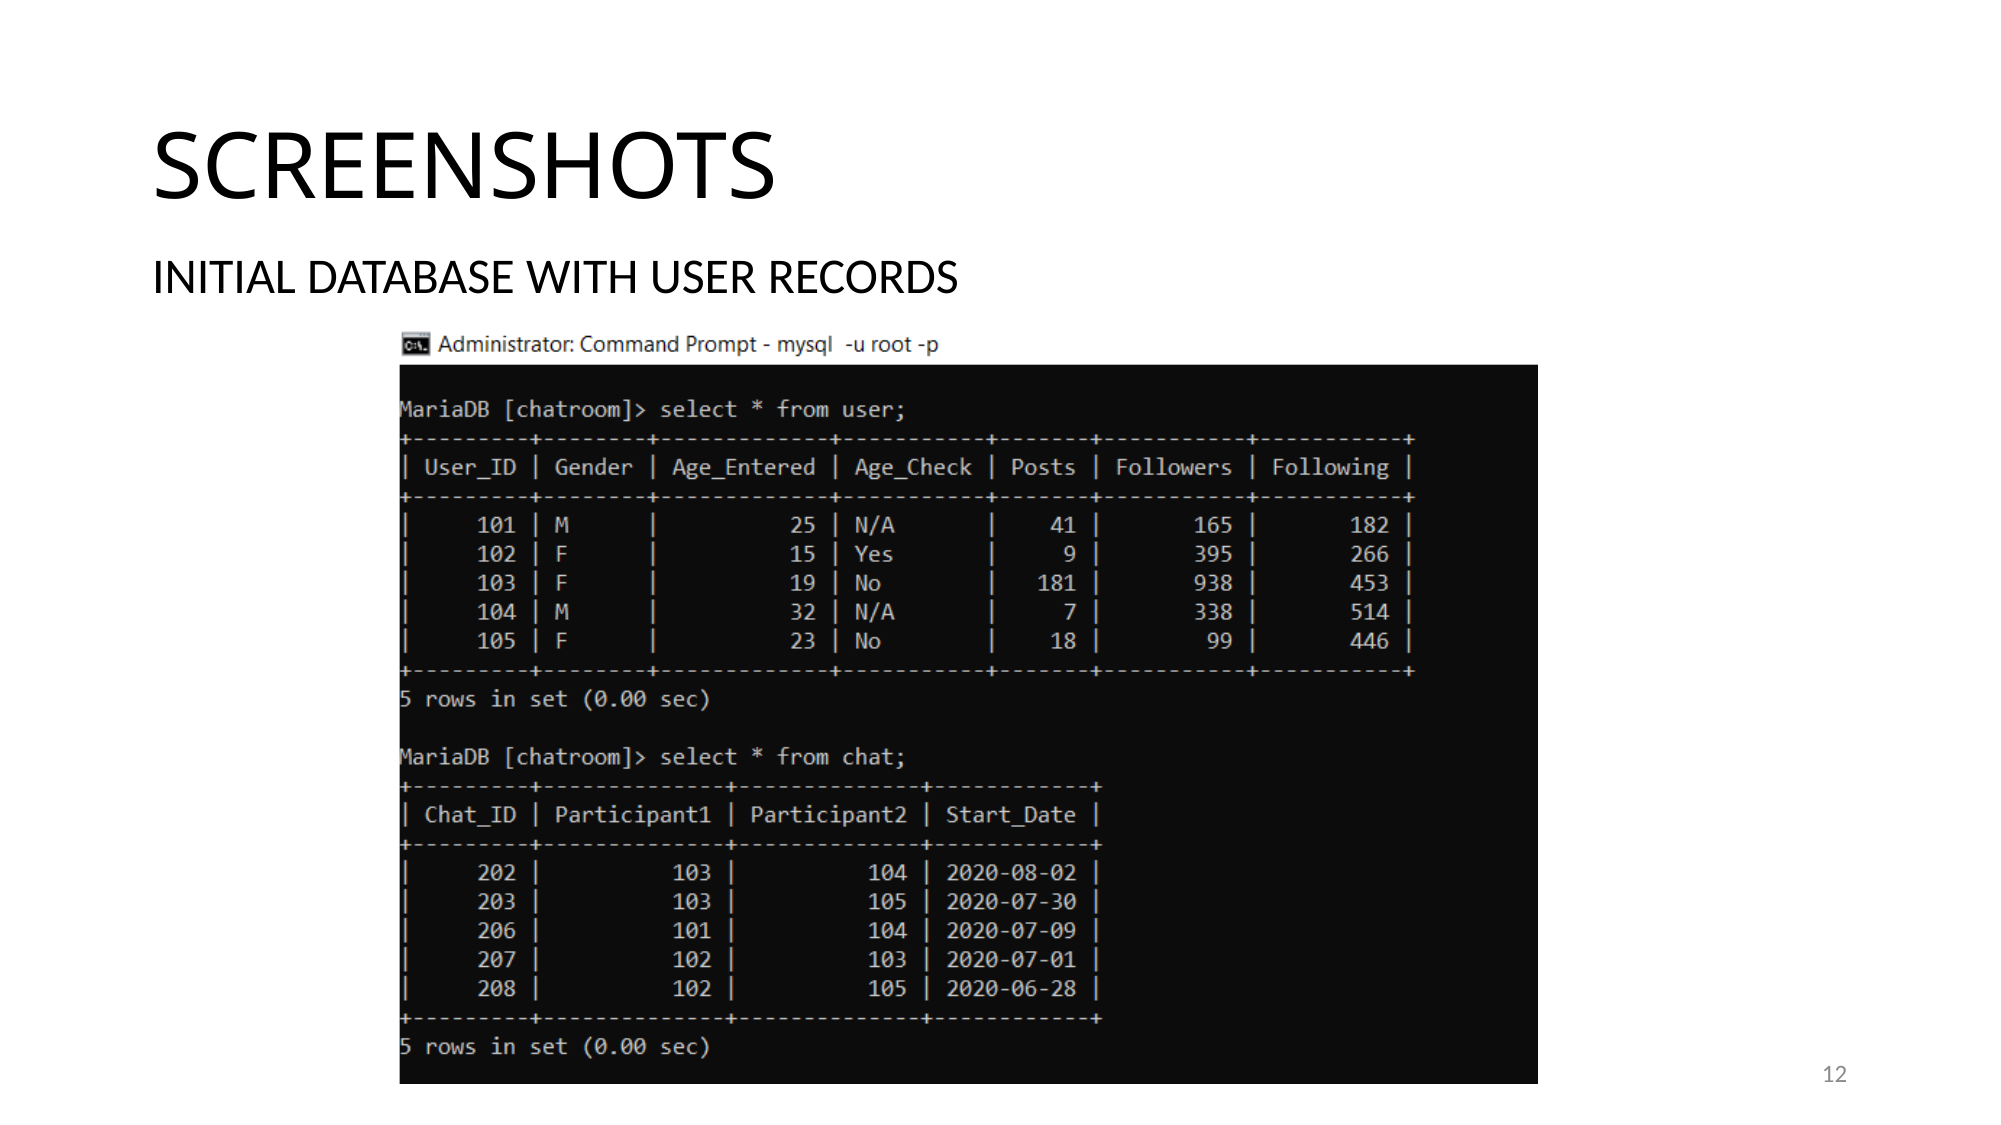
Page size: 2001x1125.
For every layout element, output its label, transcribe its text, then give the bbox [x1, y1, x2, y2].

picture [399, 323, 1538, 1084]
text_box INITIAL DATABASE WITH USER RECORDS [137, 236, 1025, 311]
title SCREENSHOTS [137, 59, 1863, 278]
slide_number 12 [1412, 1042, 1863, 1103]
